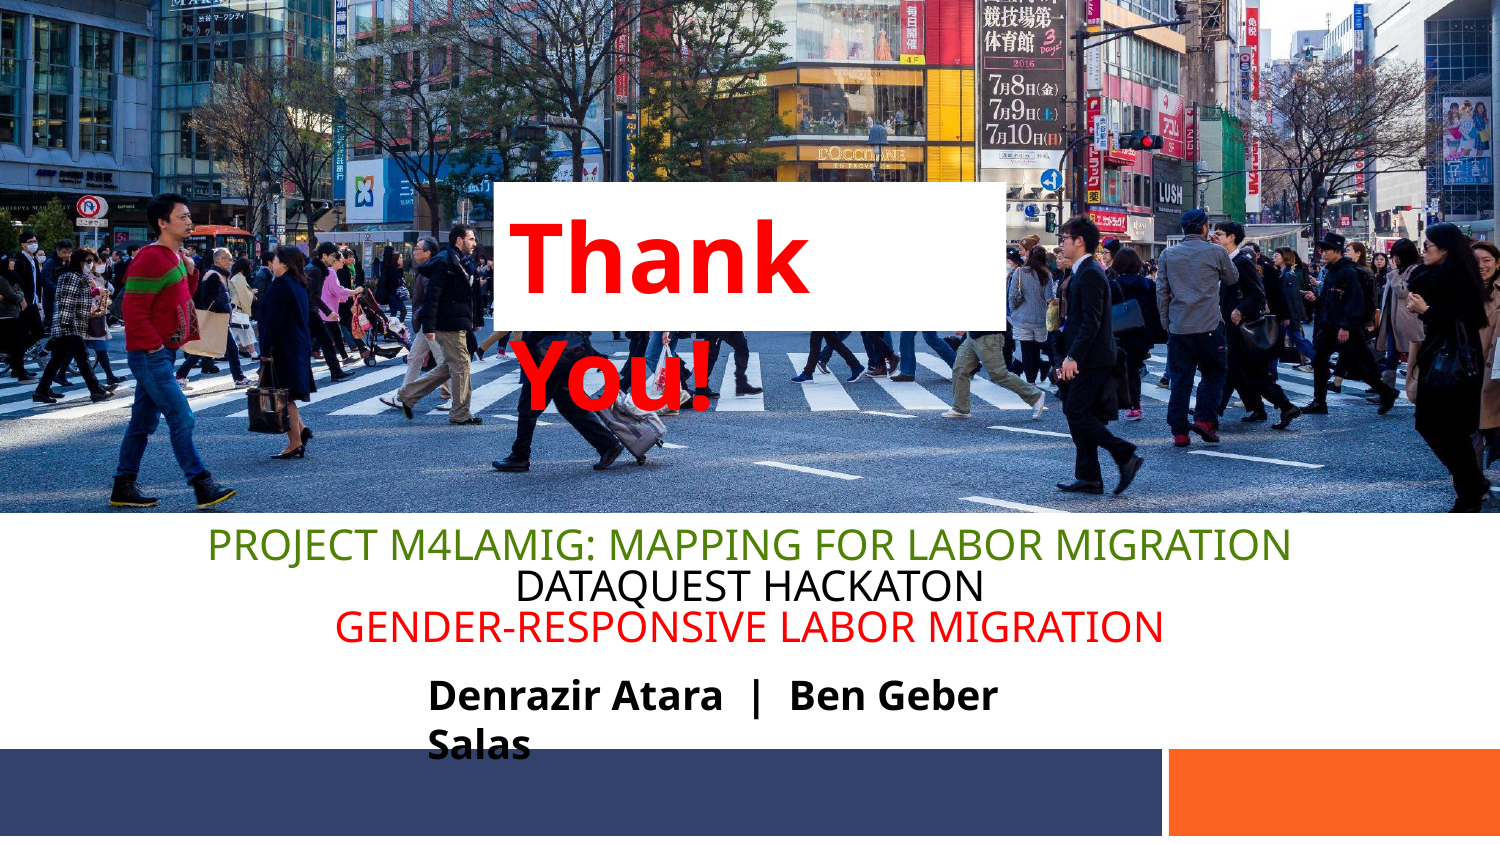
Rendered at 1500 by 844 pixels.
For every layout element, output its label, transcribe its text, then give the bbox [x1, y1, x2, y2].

text_box [0, 749, 1162, 836]
subtitle PROJECT M4LAMIG: MAPPING FOR LABOR MIGRATION DATAQUEST HACKATON GENDER-RESPONSIVE LABOR MIGRATION [51, 522, 1449, 662]
text_box Denrazir Atara | Ben Geber Salas [412, 655, 1088, 783]
picture [0, 0, 1500, 514]
text_box [1168, 749, 1500, 836]
